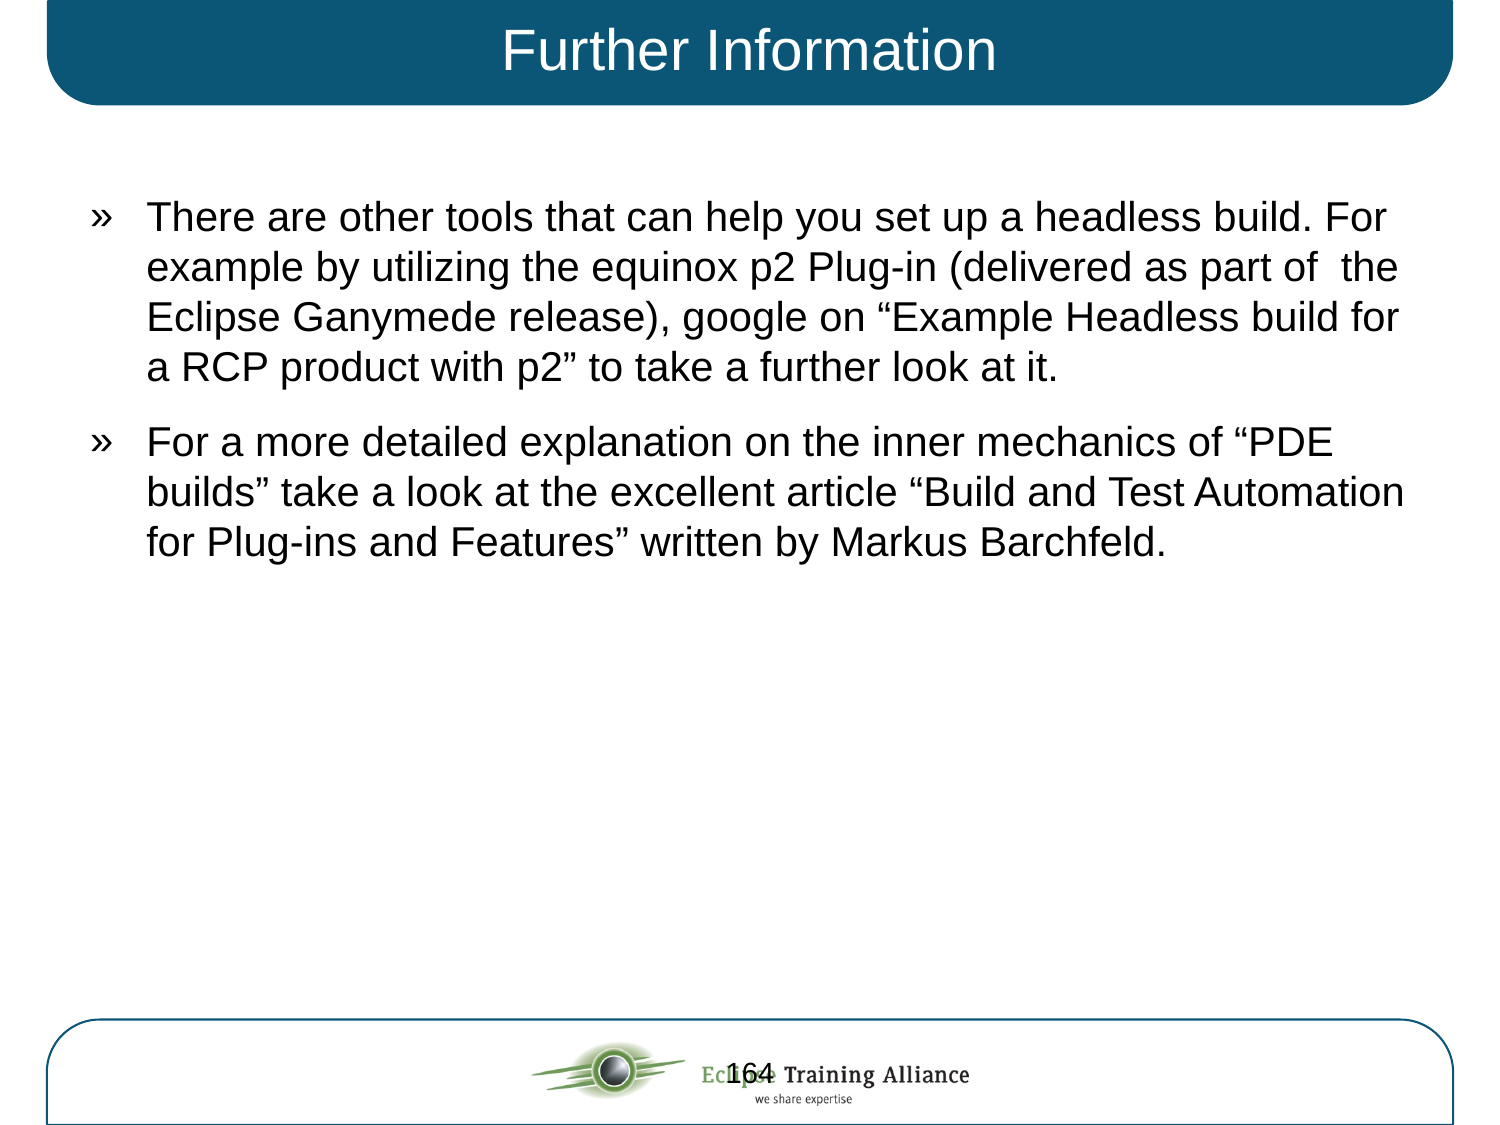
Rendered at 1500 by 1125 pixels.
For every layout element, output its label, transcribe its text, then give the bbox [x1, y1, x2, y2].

list There are other tools that can help you set up a headless build. For example by utilizing the equinox p2 Plug-in (delivered as part of the Eclipse Ganymede release), google on “Example Headless build for a RCP product with p2” to take a further look at it. For a more detailed explanation on the inner mechanics of “PDE builds” take a look at the excellent article “Build and Test Automation for Plug-ins and Features” written by Markus Barchfeld. [75, 182, 1425, 998]
text_box 164 [662, 1041, 838, 1102]
title Further Information [82, 0, 1418, 94]
picture [531, 1038, 969, 1106]
